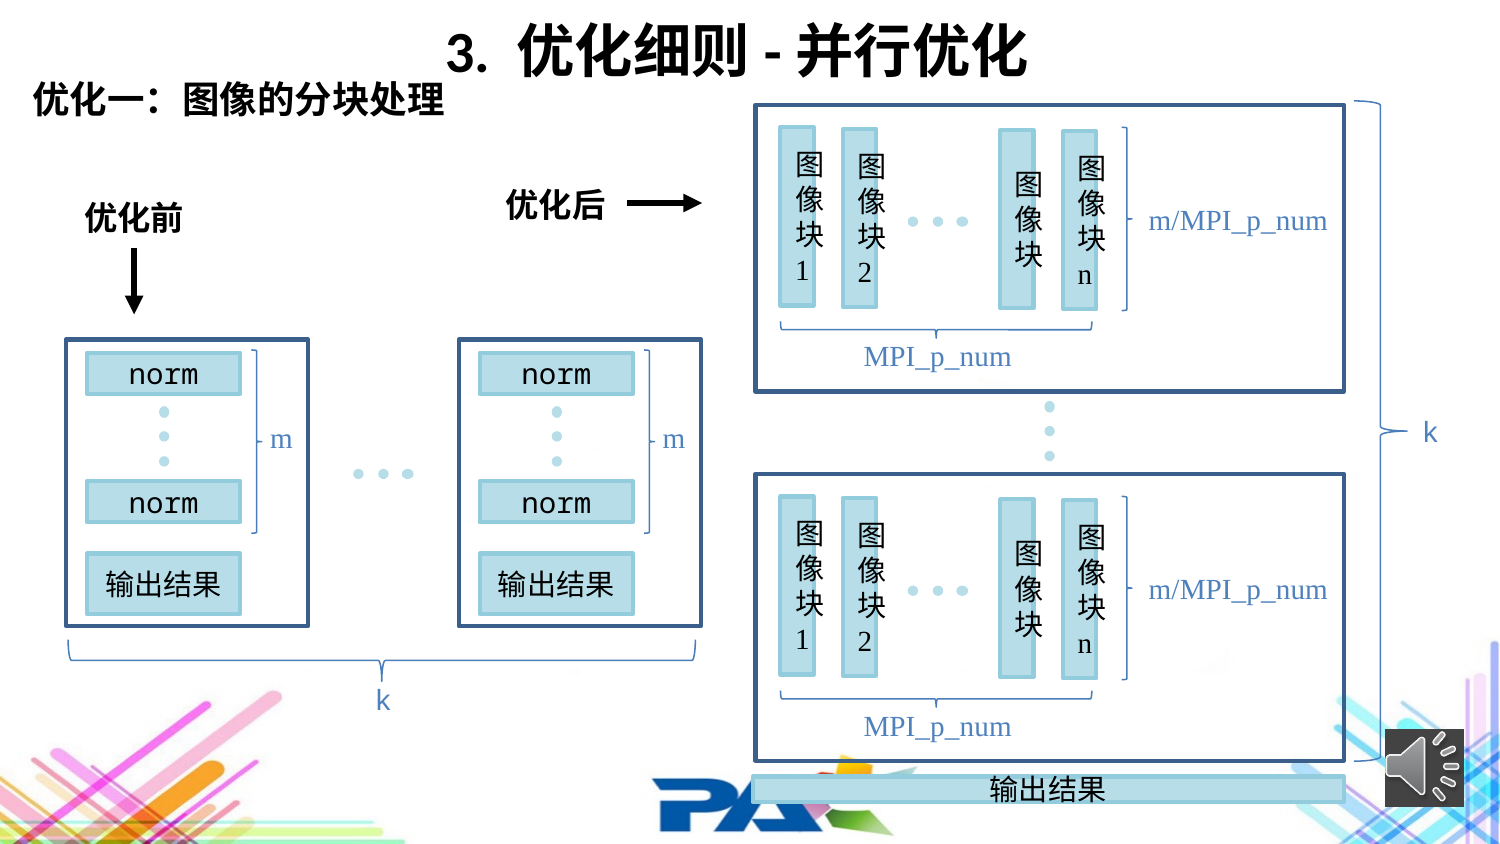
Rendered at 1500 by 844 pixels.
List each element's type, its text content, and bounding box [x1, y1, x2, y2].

title 3. 优化细则-并行优化 [301, 2, 1173, 95]
text_box 优化一：图像的分块处理 [17, 68, 460, 129]
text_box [65, 339, 702, 725]
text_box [752, 100, 1454, 803]
picture [0, 0, 1500, 844]
text_box 优化后 [490, 176, 621, 232]
text_box 优化前 [69, 189, 199, 244]
